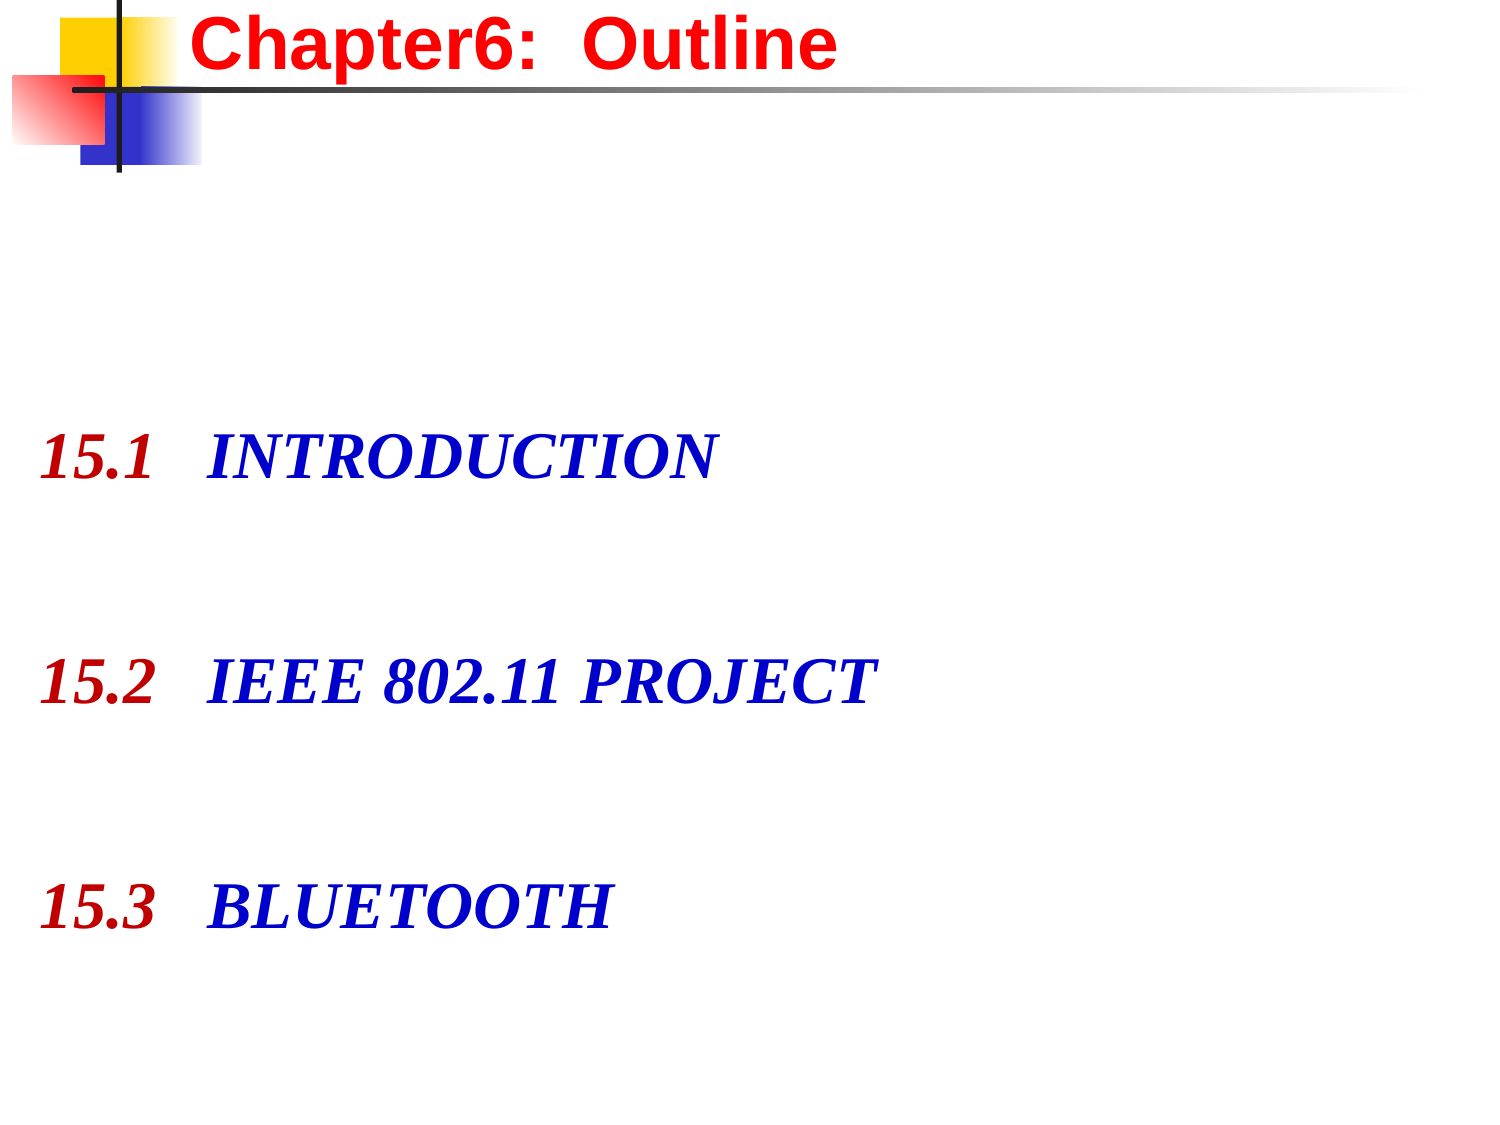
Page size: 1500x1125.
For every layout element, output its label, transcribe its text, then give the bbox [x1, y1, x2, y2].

text_box [141, 93, 202, 165]
text_box [12, 75, 105, 145]
text_box Chapter6: Outline [174, 0, 862, 93]
text_box [60, 17, 116, 86]
text_box [116, 0, 122, 87]
text_box [122, 17, 174, 86]
text_box 15.3 BLUETOOTH [24, 774, 1413, 938]
text_box [122, 93, 141, 165]
text_box [80, 93, 116, 165]
text_box [862, 87, 1423, 93]
text_box 15.2 IEEE 802.11 PROJECT [24, 549, 1413, 713]
text_box [116, 93, 122, 173]
text_box 15.1 INTRODUCTION [24, 324, 1413, 488]
text_box [72, 87, 174, 93]
